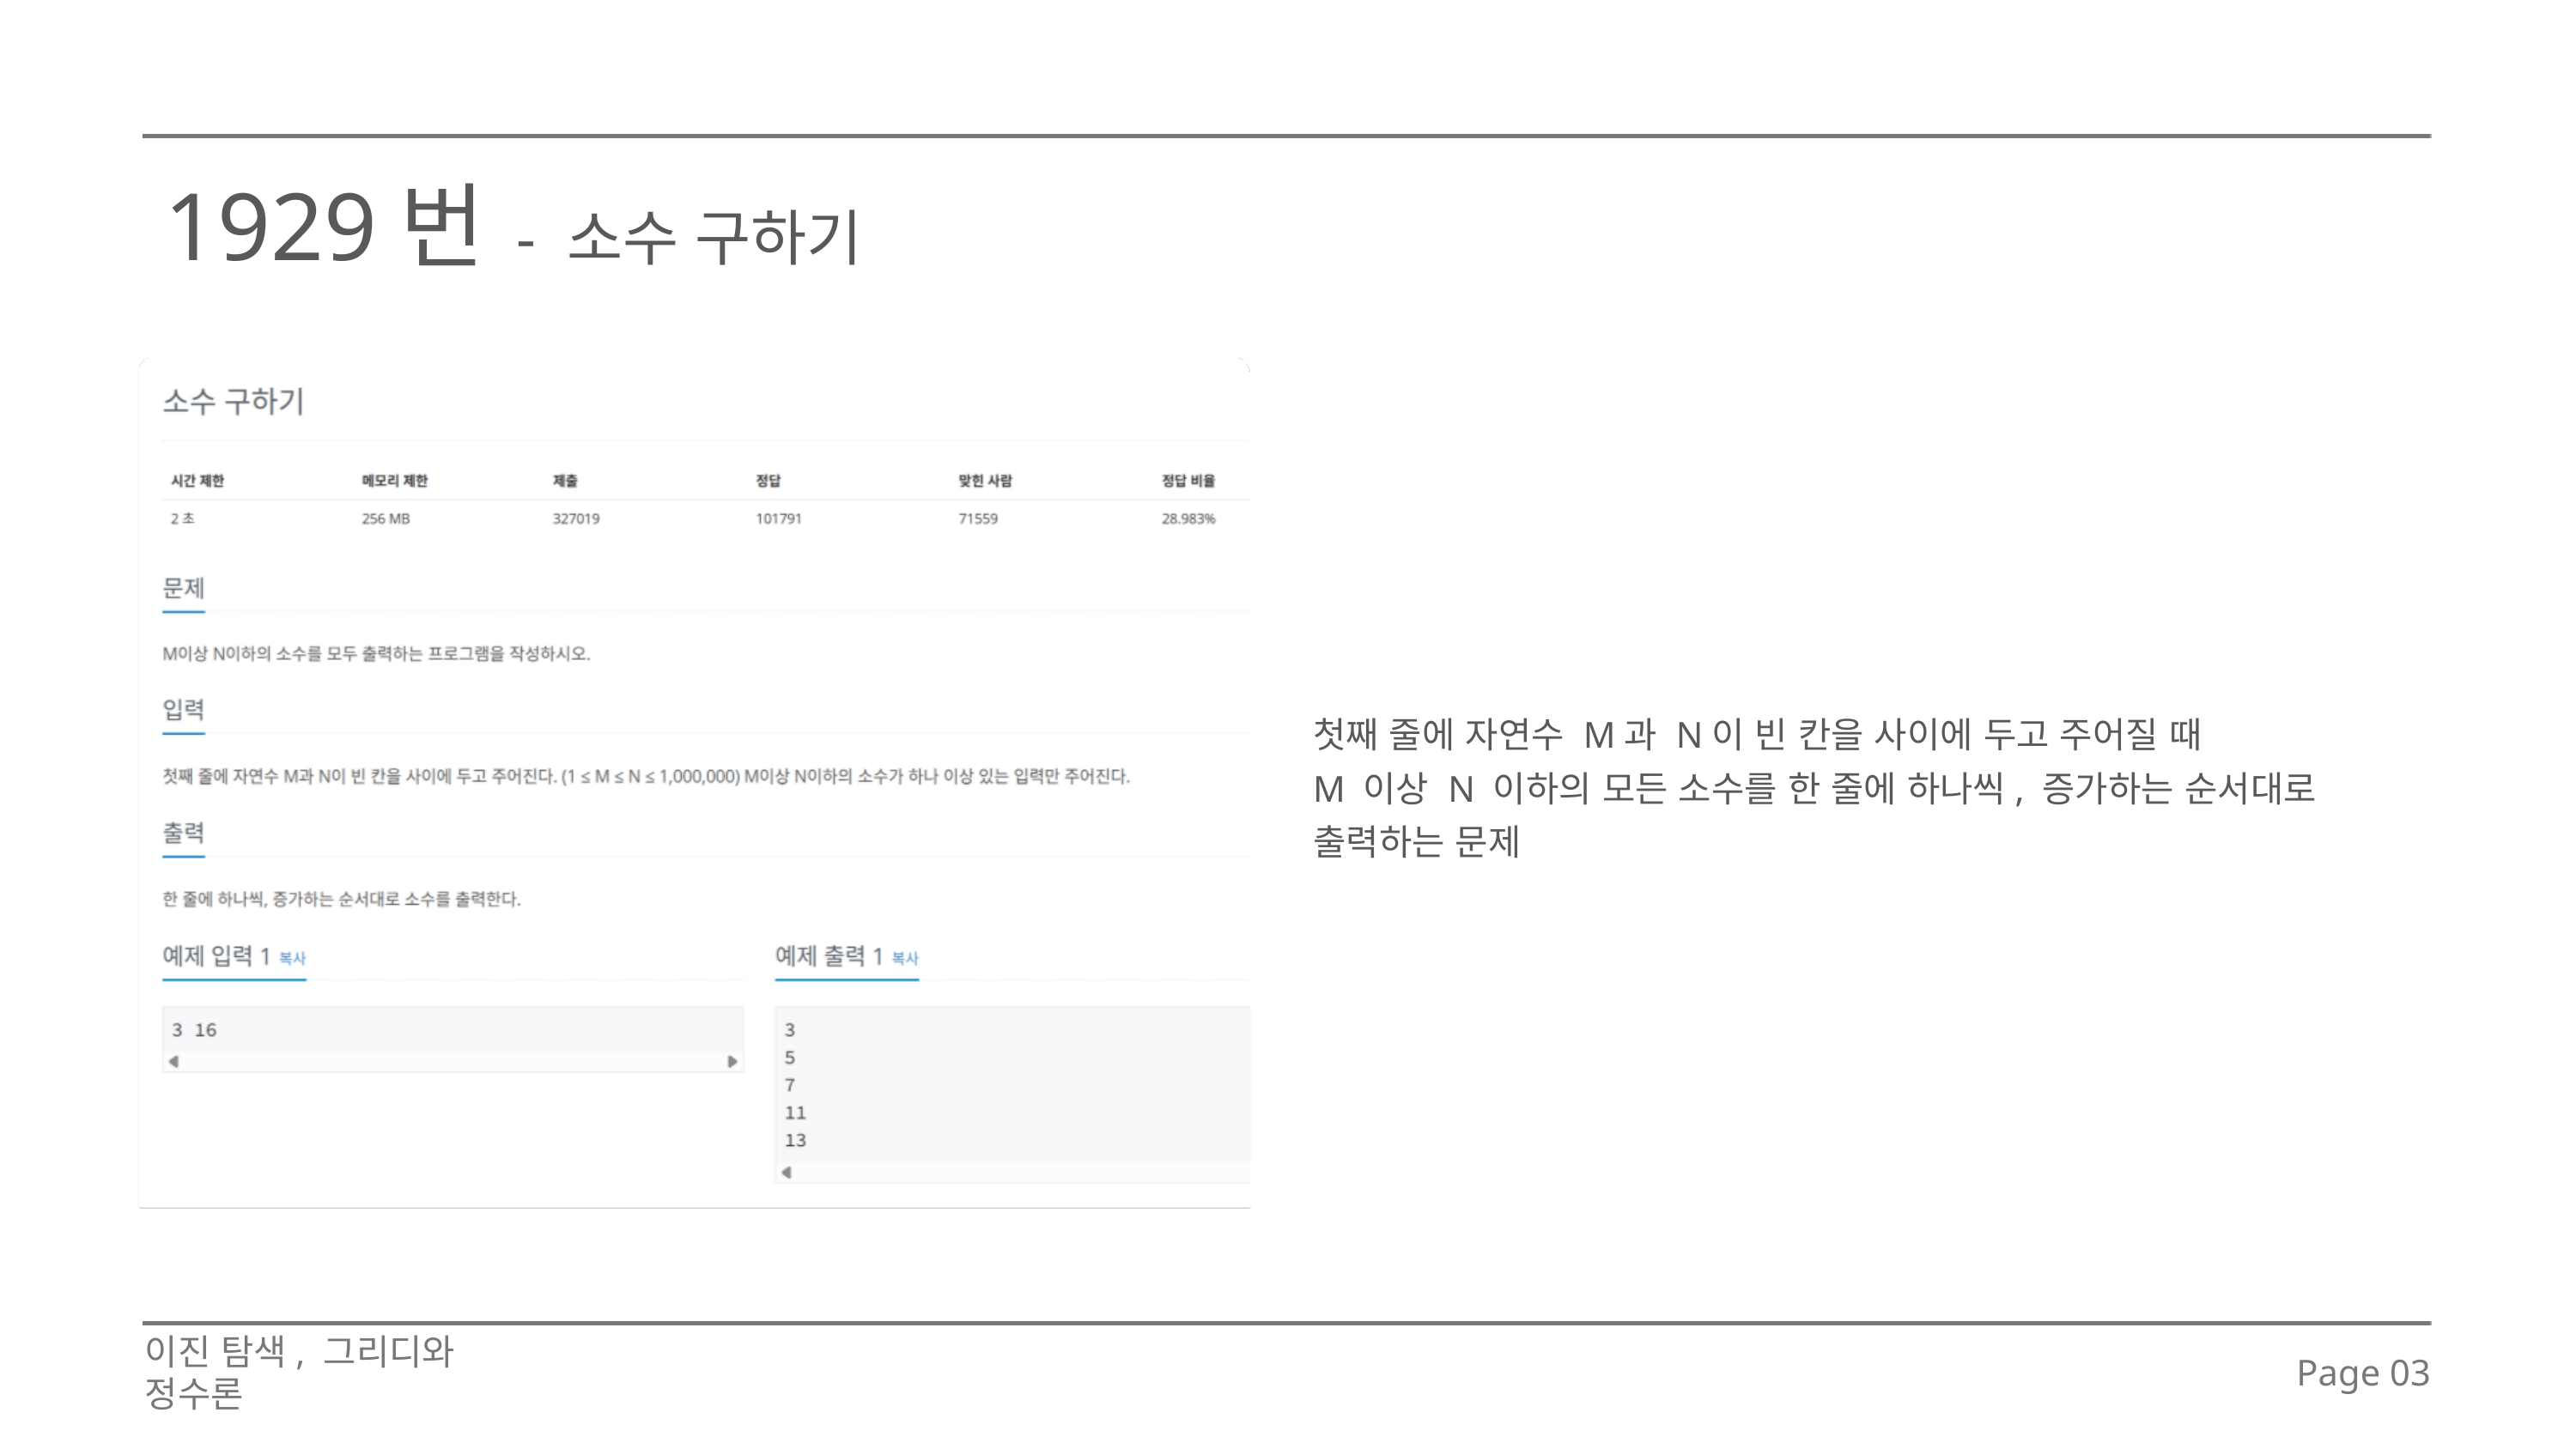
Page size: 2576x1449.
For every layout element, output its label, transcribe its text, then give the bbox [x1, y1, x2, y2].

text_box Page 03 [2287, 1352, 2432, 1395]
text_box 1929번 - 소수 구하기 [164, 157, 2488, 288]
picture [143, 133, 2432, 138]
text_box 첫째 줄에 자연수 M과 N이 빈 칸을 사이에 두고 주어질 때 M 이상 N 이하의 모든 소수를 한 줄에 하나씩, 증가하는 순서대로 출력하는 문제 [1313, 729, 2433, 835]
picture [137, 357, 1251, 1210]
text_box 이진 탐색, 그리디와 정수론 [144, 1348, 537, 1399]
picture [143, 1321, 2432, 1325]
